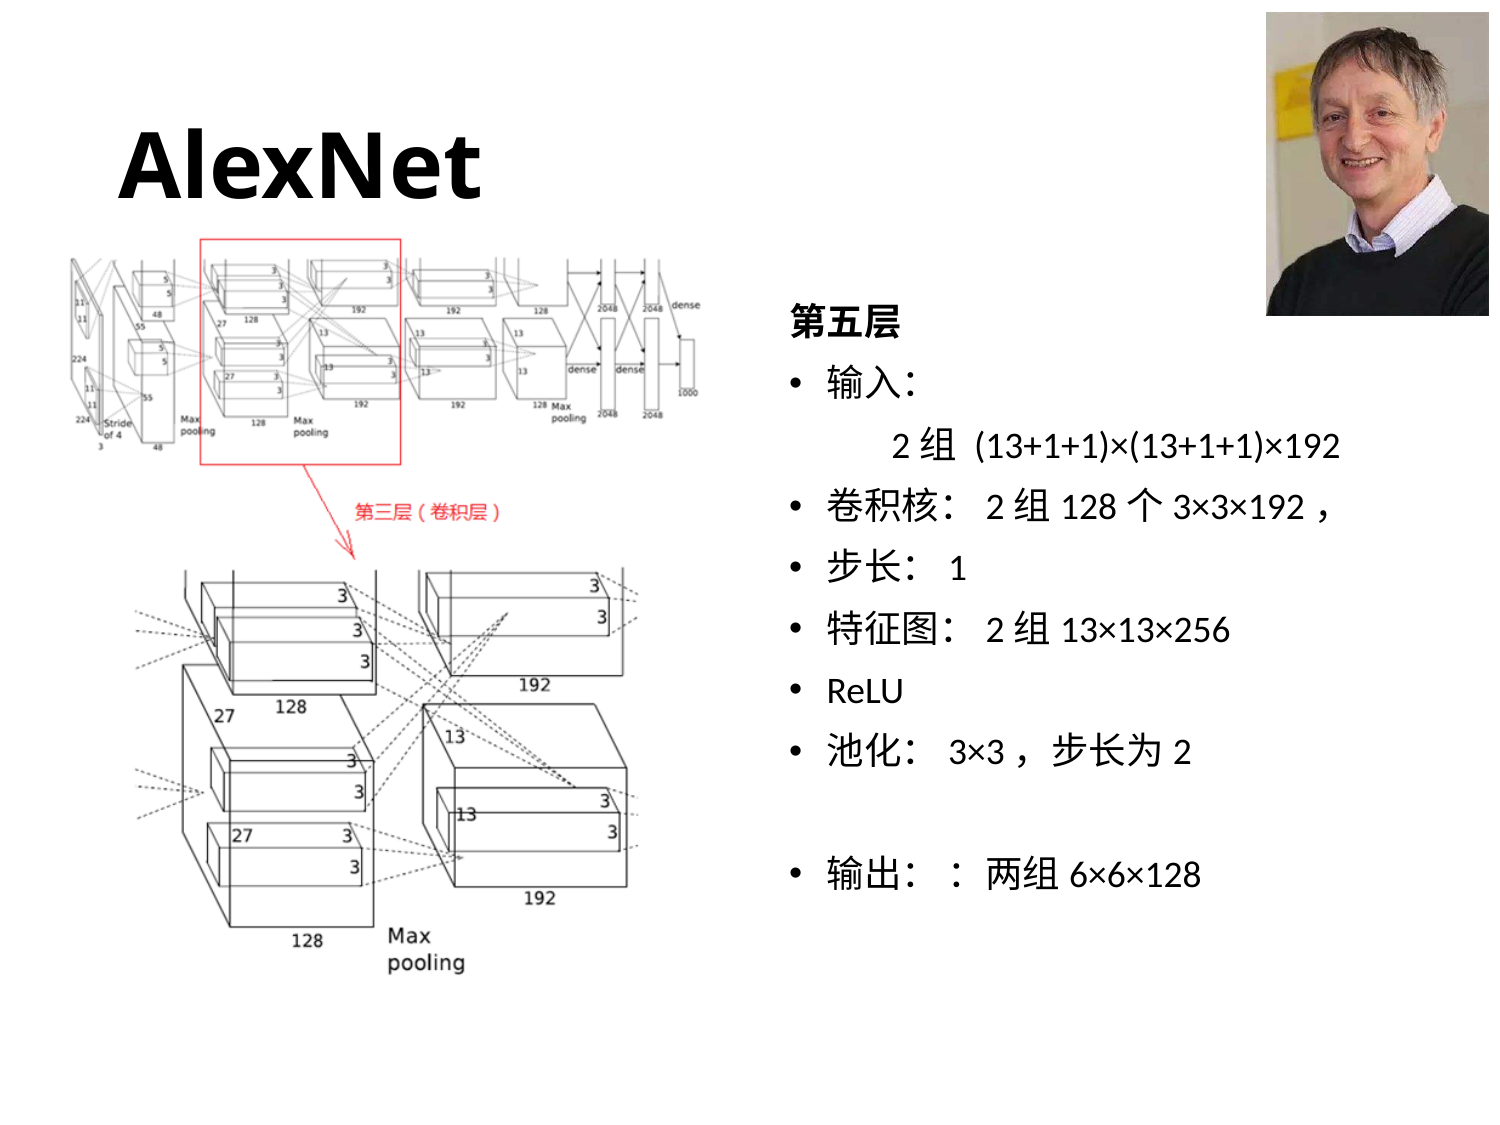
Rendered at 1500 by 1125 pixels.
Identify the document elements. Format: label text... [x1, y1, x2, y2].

picture [48, 227, 724, 1054]
title AlexNet [103, 59, 1266, 278]
picture [1266, 12, 1489, 316]
list 第五层 输入： 2组 (13+1+1)×(13+1+1)×192 卷积核：2组128个3×3×192， 步长：1 特征图：2组13×13×256 ReLU 池化：3×3，步长为2 输出： ：两组6×6×128 [774, 295, 1473, 1082]
